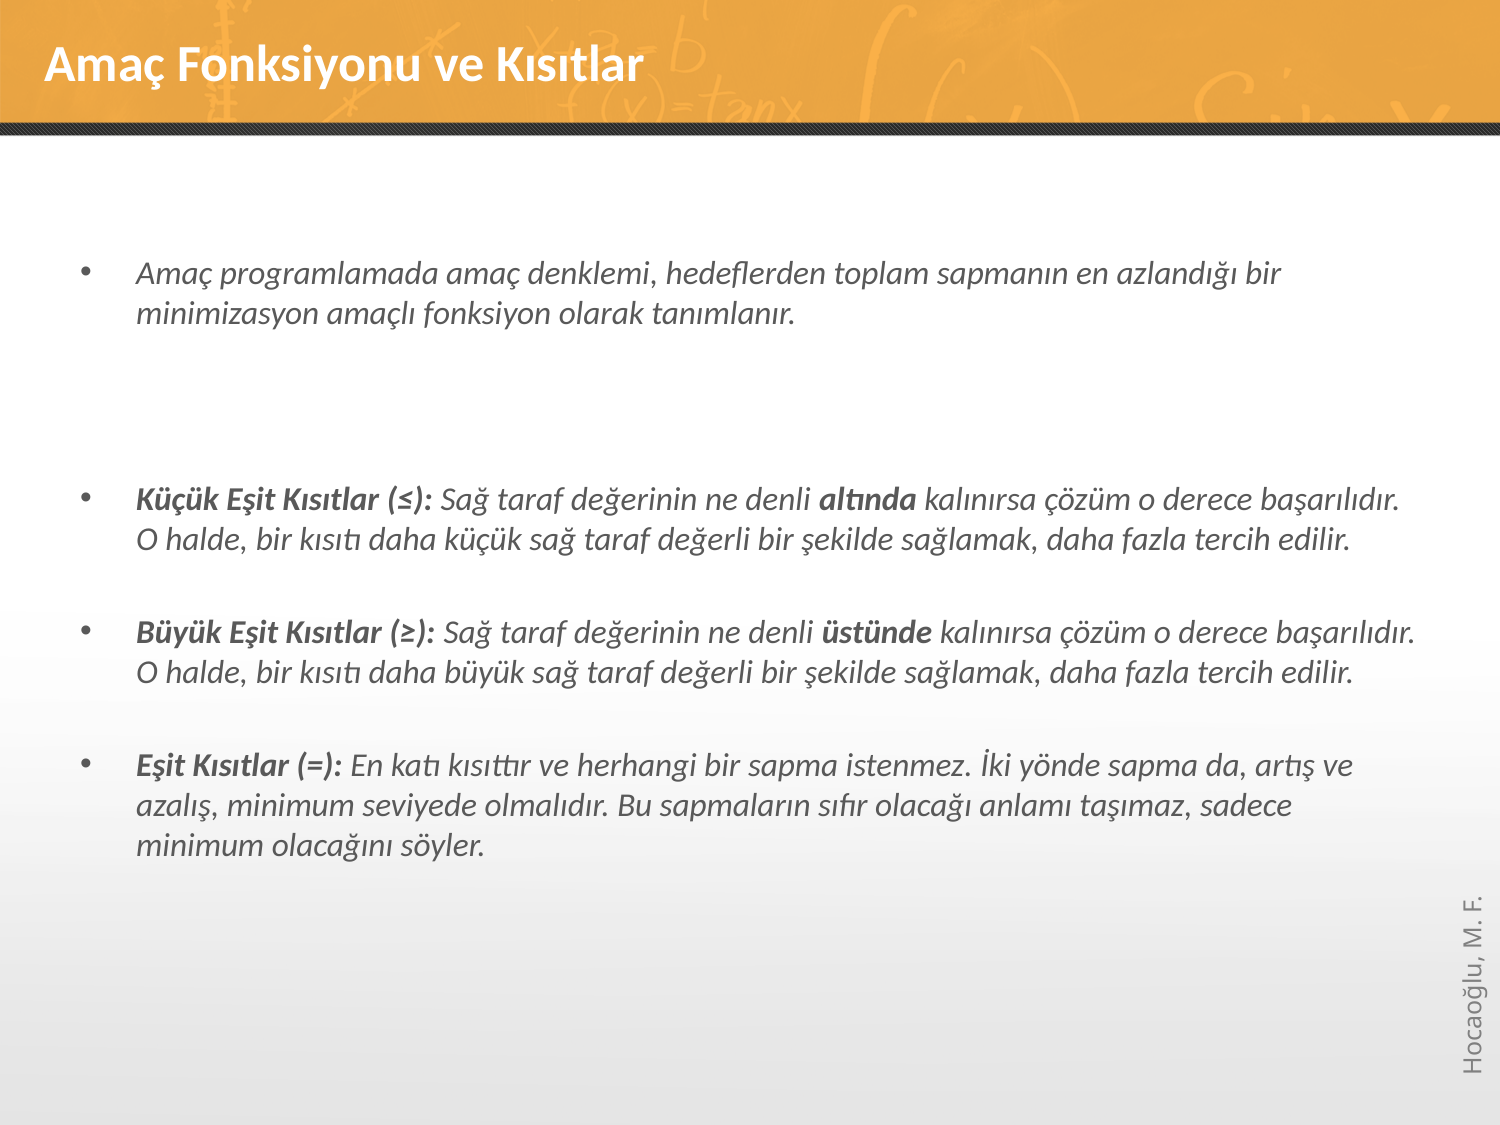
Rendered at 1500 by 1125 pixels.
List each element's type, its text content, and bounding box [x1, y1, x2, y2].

title Amaç Fonksiyonu ve Kısıtlar [29, 0, 1287, 126]
picture [0, 0, 1500, 1125]
